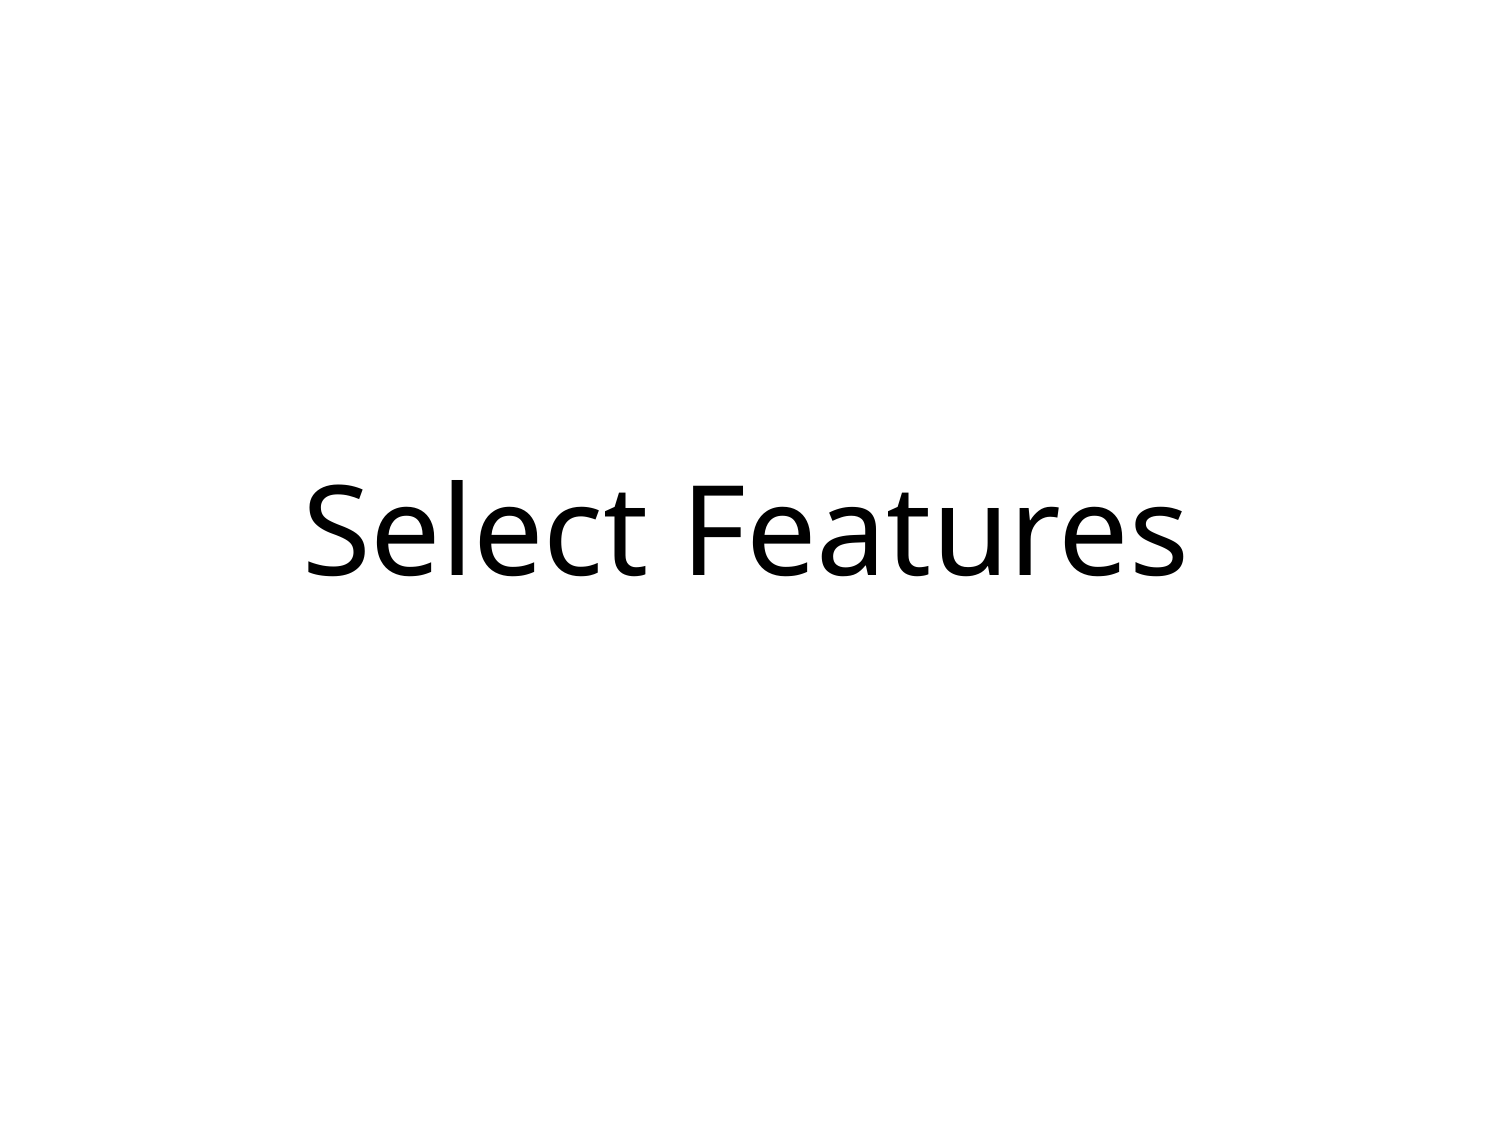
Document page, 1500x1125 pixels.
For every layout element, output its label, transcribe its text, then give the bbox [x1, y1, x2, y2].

title Select Features [99, 426, 1393, 645]
